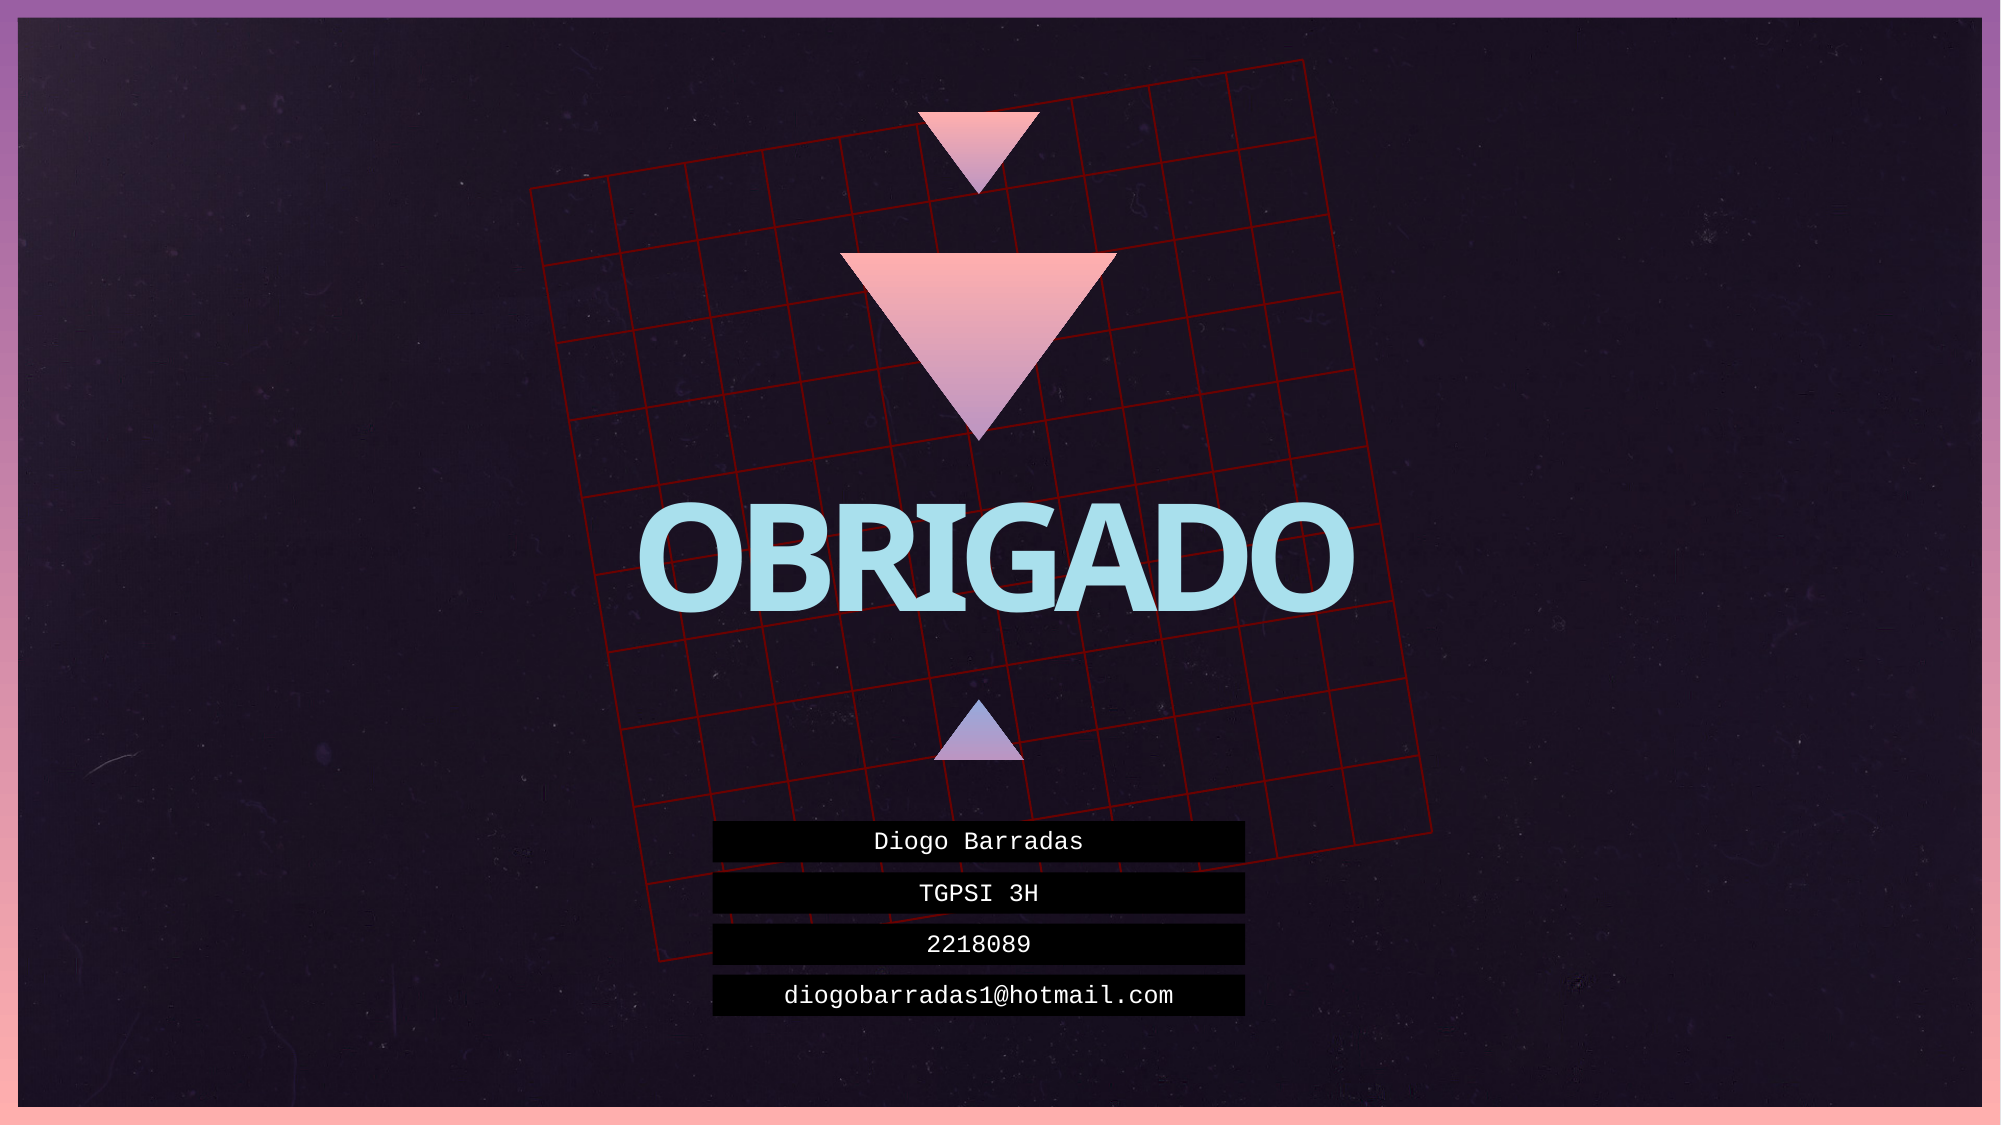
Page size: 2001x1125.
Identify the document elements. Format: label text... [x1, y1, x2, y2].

picture [18, 18, 1982, 1107]
subtitle Diogo Barradas [712, 821, 1246, 863]
list 2218089 [712, 923, 1246, 965]
list TGPSI 3H [712, 872, 1246, 914]
list diogobarradas1@hotmail.com [712, 974, 1246, 1016]
title OBRIGADO [630, 480, 1399, 645]
